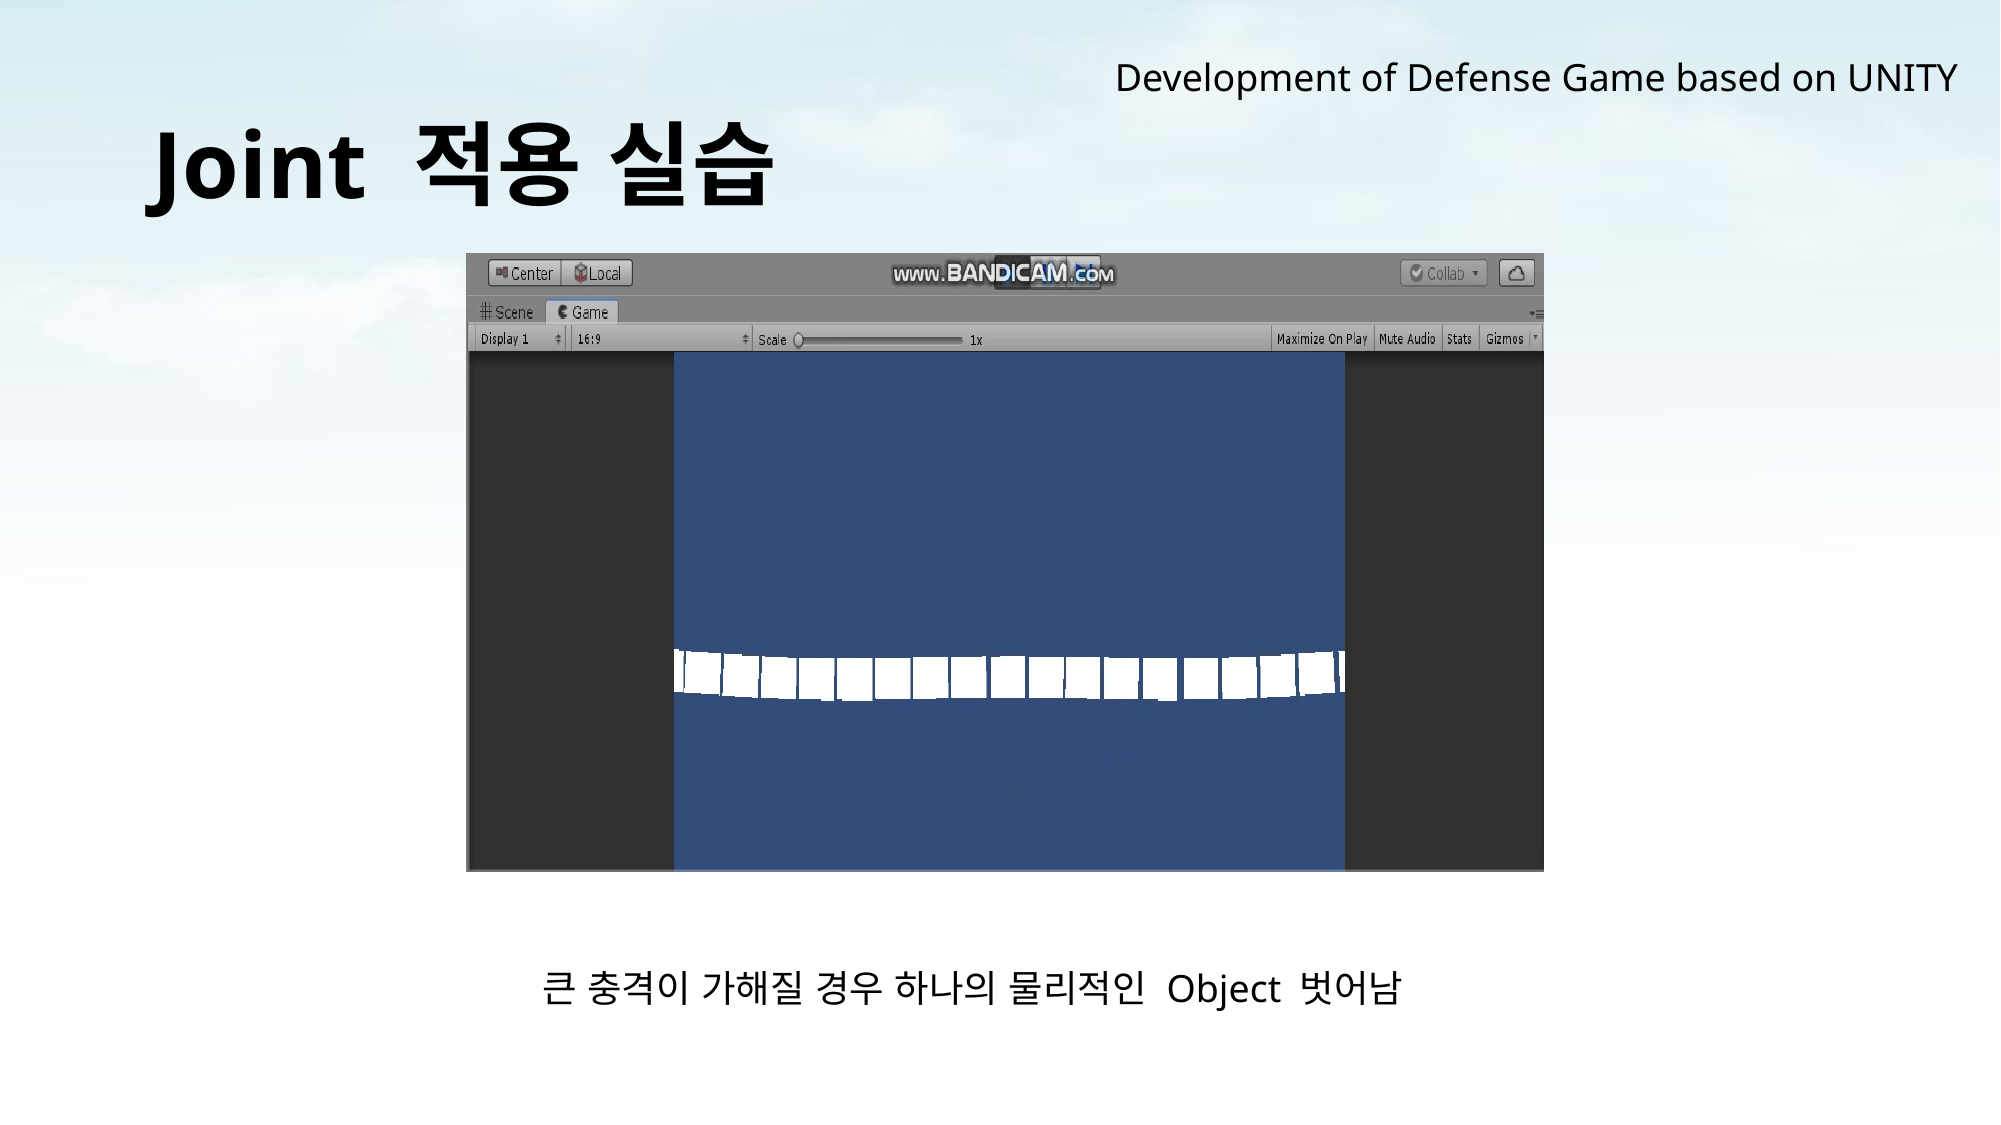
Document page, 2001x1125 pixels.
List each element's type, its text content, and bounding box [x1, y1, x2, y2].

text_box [465, 252, 1545, 873]
text_box Development of Defense Game based on UNITY [1099, 46, 2000, 107]
picture [0, 0, 2001, 1125]
title Joint 적용 실습 [137, 59, 1863, 278]
text_box 큰 충격이 가해질 경우 하나의 물리적인 Object 벗어남 [527, 957, 1673, 1017]
